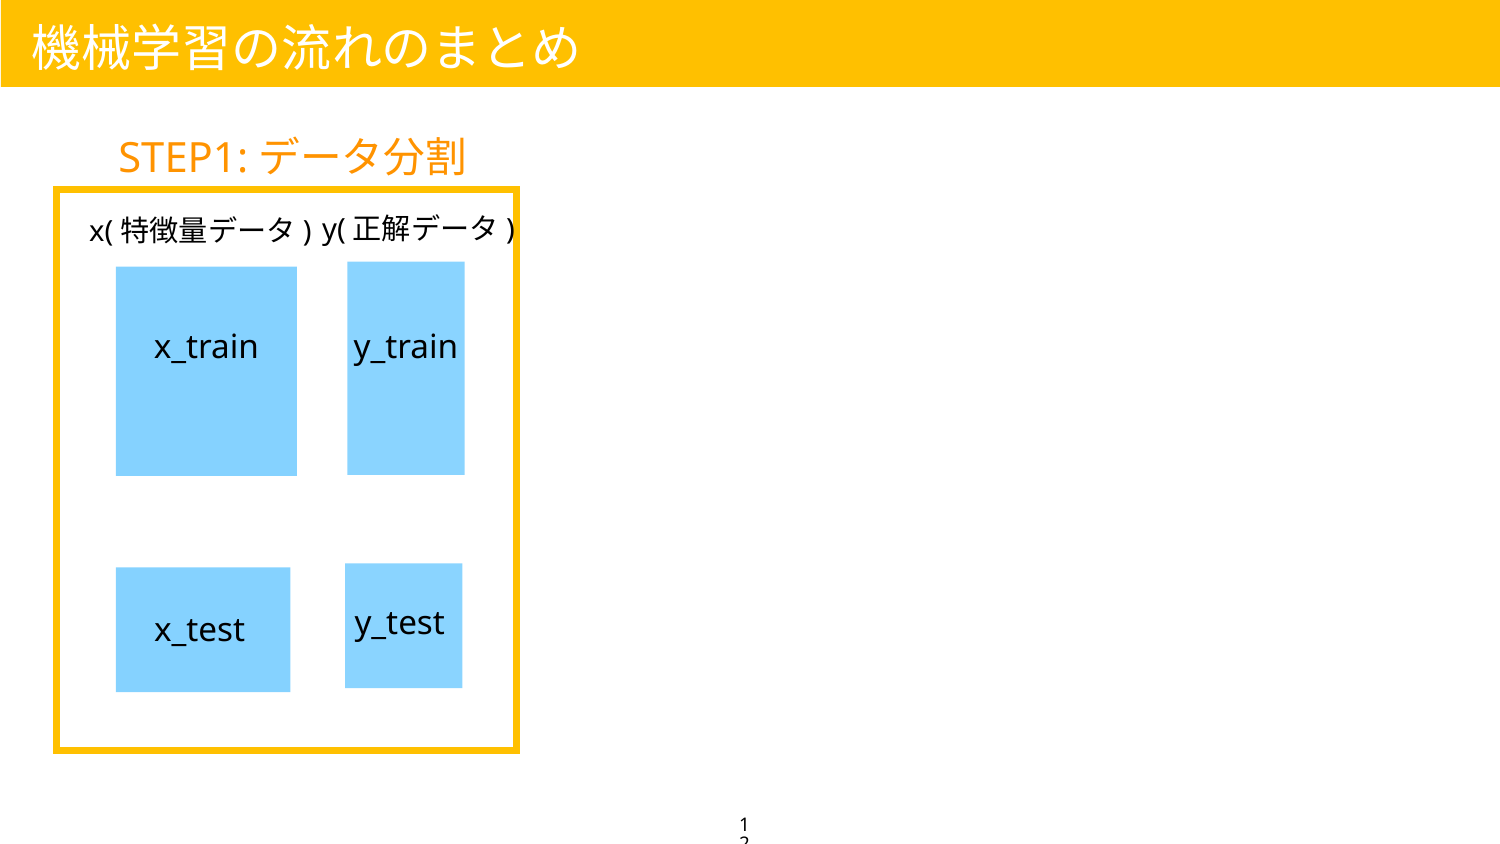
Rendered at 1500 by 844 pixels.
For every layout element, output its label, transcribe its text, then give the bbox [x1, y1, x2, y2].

slide_number 12 [730, 804, 769, 844]
text_box y(正解データ) [318, 207, 518, 249]
text_box [56, 189, 517, 751]
text_box y_test [351, 597, 449, 644]
text_box [347, 261, 465, 475]
text_box STEP1:データ分割 [109, 122, 476, 190]
text_box [345, 563, 463, 689]
text_box x_test [150, 605, 249, 652]
text_box [115, 266, 297, 476]
text_box x_train [150, 322, 263, 369]
text_box y_train [350, 322, 462, 369]
text_box x(特徴量データ) [86, 208, 315, 250]
text_box [115, 567, 291, 693]
text_box [0, 0, 1500, 87]
text_box 機械学習の流れのまとめ [28, 13, 1121, 80]
